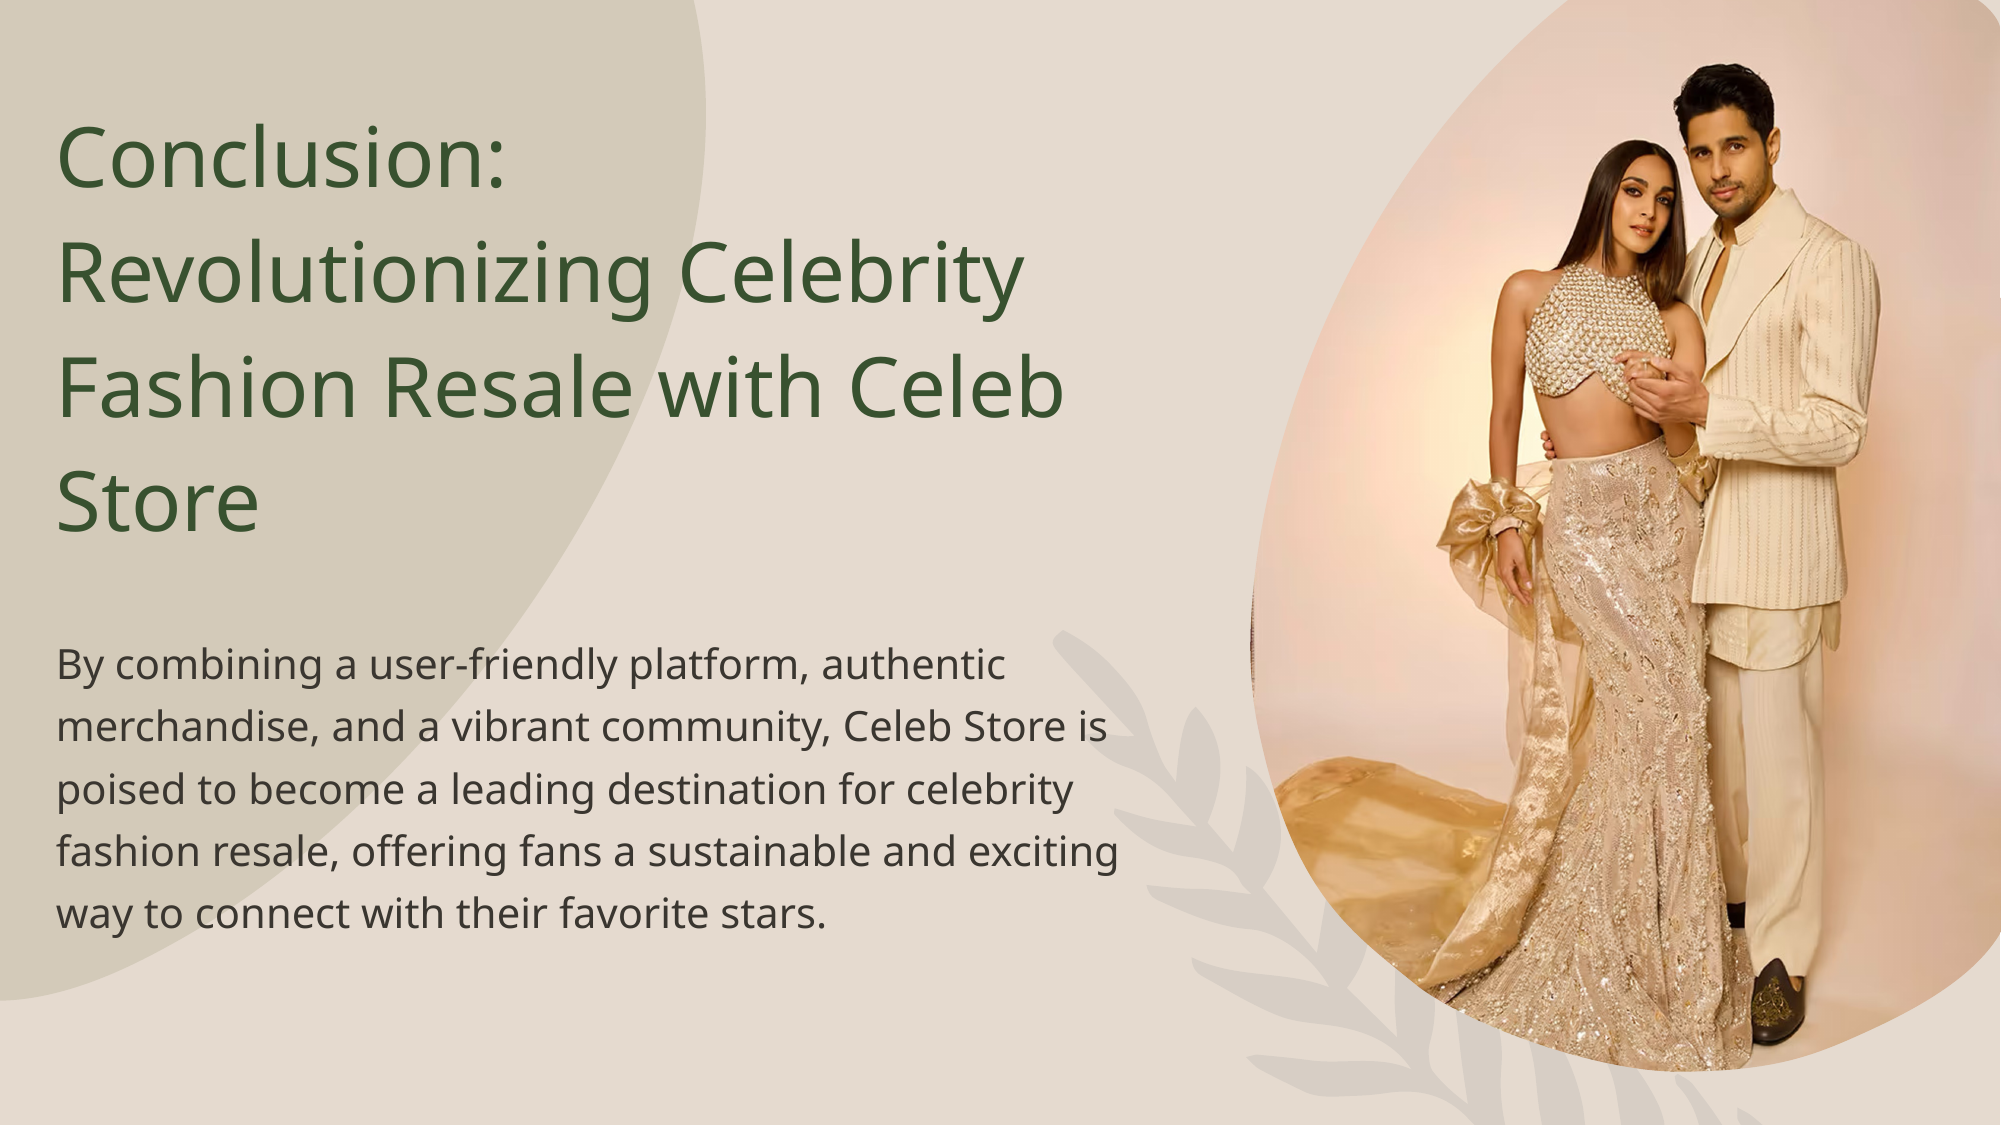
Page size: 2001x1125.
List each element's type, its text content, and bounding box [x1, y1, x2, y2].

picture [1250, 0, 2001, 1072]
text_box By combining a user-friendly platform, authentic merchandise, and a vibrant community, Celeb Store is poised to become a leading destination for celebrity fashion resale, offering fans a sustainable and exciting way to connect with their favorite stars. [55, 624, 1177, 958]
text_box Conclusion: Revolutionizing Celebrity Fashion Resale with Celeb Store [55, 90, 1232, 527]
